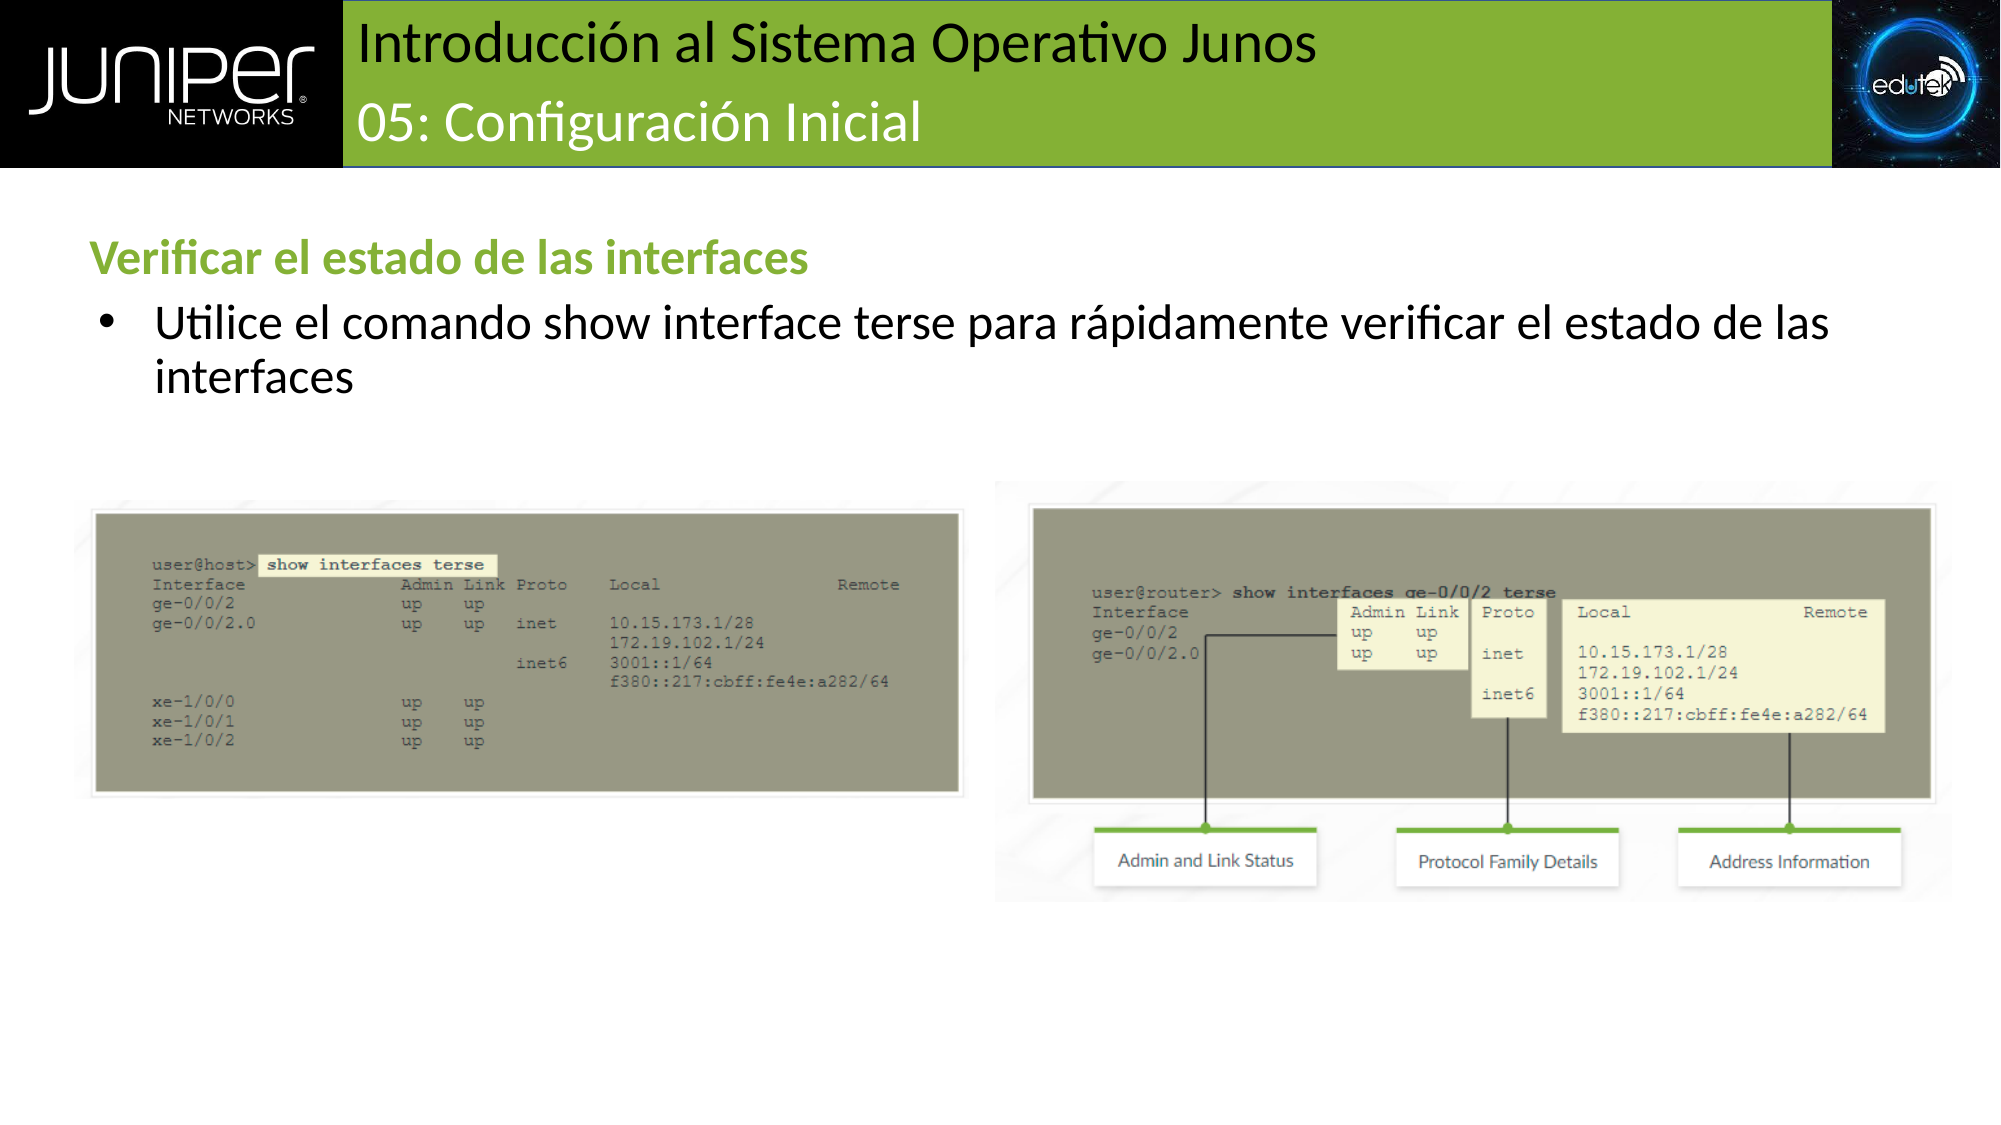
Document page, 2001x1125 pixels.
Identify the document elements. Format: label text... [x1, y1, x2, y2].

picture [74, 499, 969, 799]
list Verificar el estado de las interfaces Utilice el comando show interface terse para rápidamente verificar el estado de las interfaces [74, 224, 1926, 938]
picture [995, 481, 1952, 902]
list 05: Configuración Inicial [342, 83, 1606, 168]
title Introducción al Sistema Operativo Junos [342, 3, 2000, 84]
picture [0, 0, 343, 168]
picture [1832, 84, 2000, 168]
